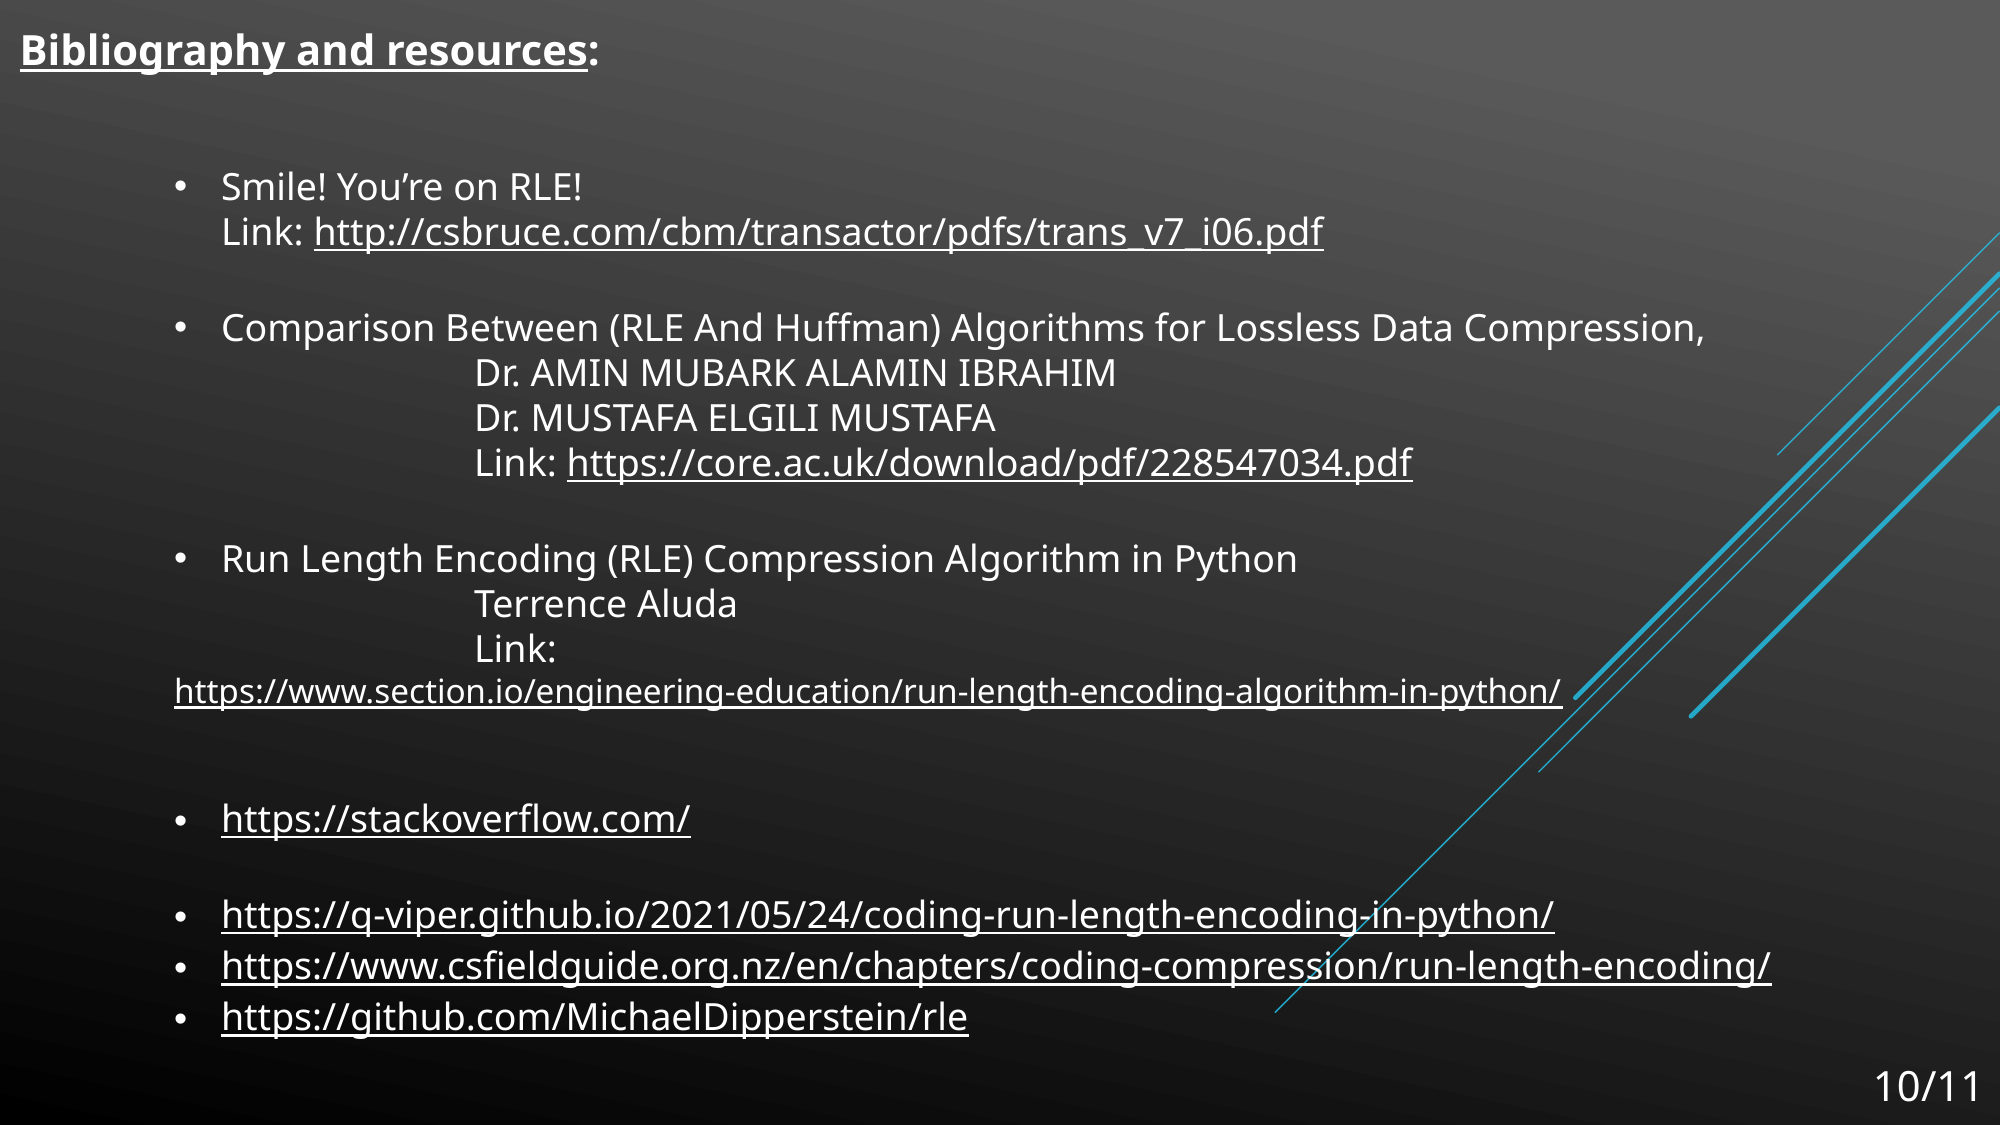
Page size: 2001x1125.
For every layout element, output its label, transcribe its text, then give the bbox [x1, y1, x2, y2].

text_box [0, 0, 2000, 1125]
slide_number 10/11 [1812, 1014, 2000, 1125]
text_box Bibliography and resources: [4, 16, 615, 82]
text_box Smile! You’re on RLE! Link: http://csbruce.com/cbm/transactor/pdfs/trans_v7_i06.pdf Comparison Between (RLE And Huffman) Algorithms for Lossless Data Compression, Dr. AMIN MUBARK ALAMIN IBRAHIM Dr. MUSTAFA ELGILI MUSTAFA Link: https://core.ac.uk/download/pdf/228547034.pdf Run Length Encoding (RLE) Compression Algorithm in Python Terrence Aluda Link: https://www.section.io/engineering-education/run-length-encoding-algorithm-in-python/ https://stackoverflow.com/ https://q-viper.github.io/2021/05/24/coding-run-length-encoding-in-python/ https://www.csfieldguide.org.nz/en/chapters/coding-compression/run-length-encoding/ https://github.com/MichaelDipperstein/rle [159, 155, 1895, 1097]
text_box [1274, 232, 2000, 1013]
